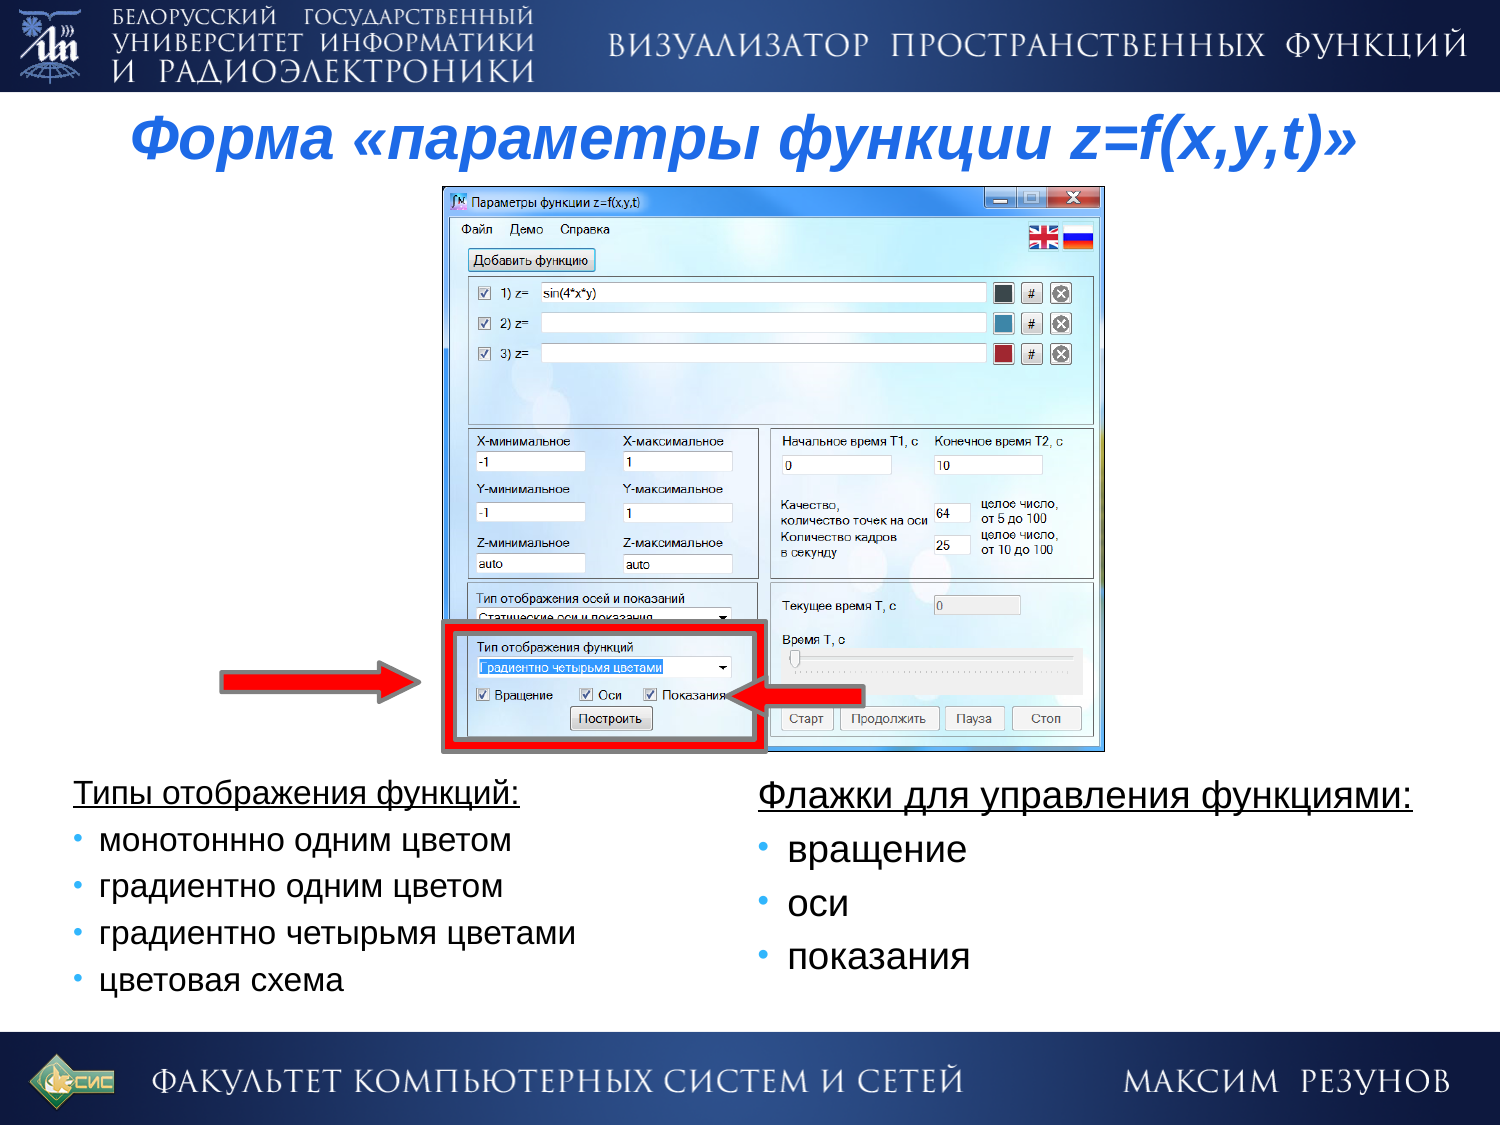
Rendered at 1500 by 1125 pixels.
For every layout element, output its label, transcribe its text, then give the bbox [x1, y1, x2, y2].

text_box Флажки для управления функциями: вращение оси показания [742, 762, 1467, 985]
picture [0, 0, 1500, 1125]
text_box Форма «параметры функции z=f(x,y,t)» [5, 90, 1483, 180]
text_box [219, 660, 422, 704]
list Типы отображения функций: монотоннно одним цветом градиентно одним цветом градиентно четырьмя цветами цветовая схема [58, 763, 715, 1012]
